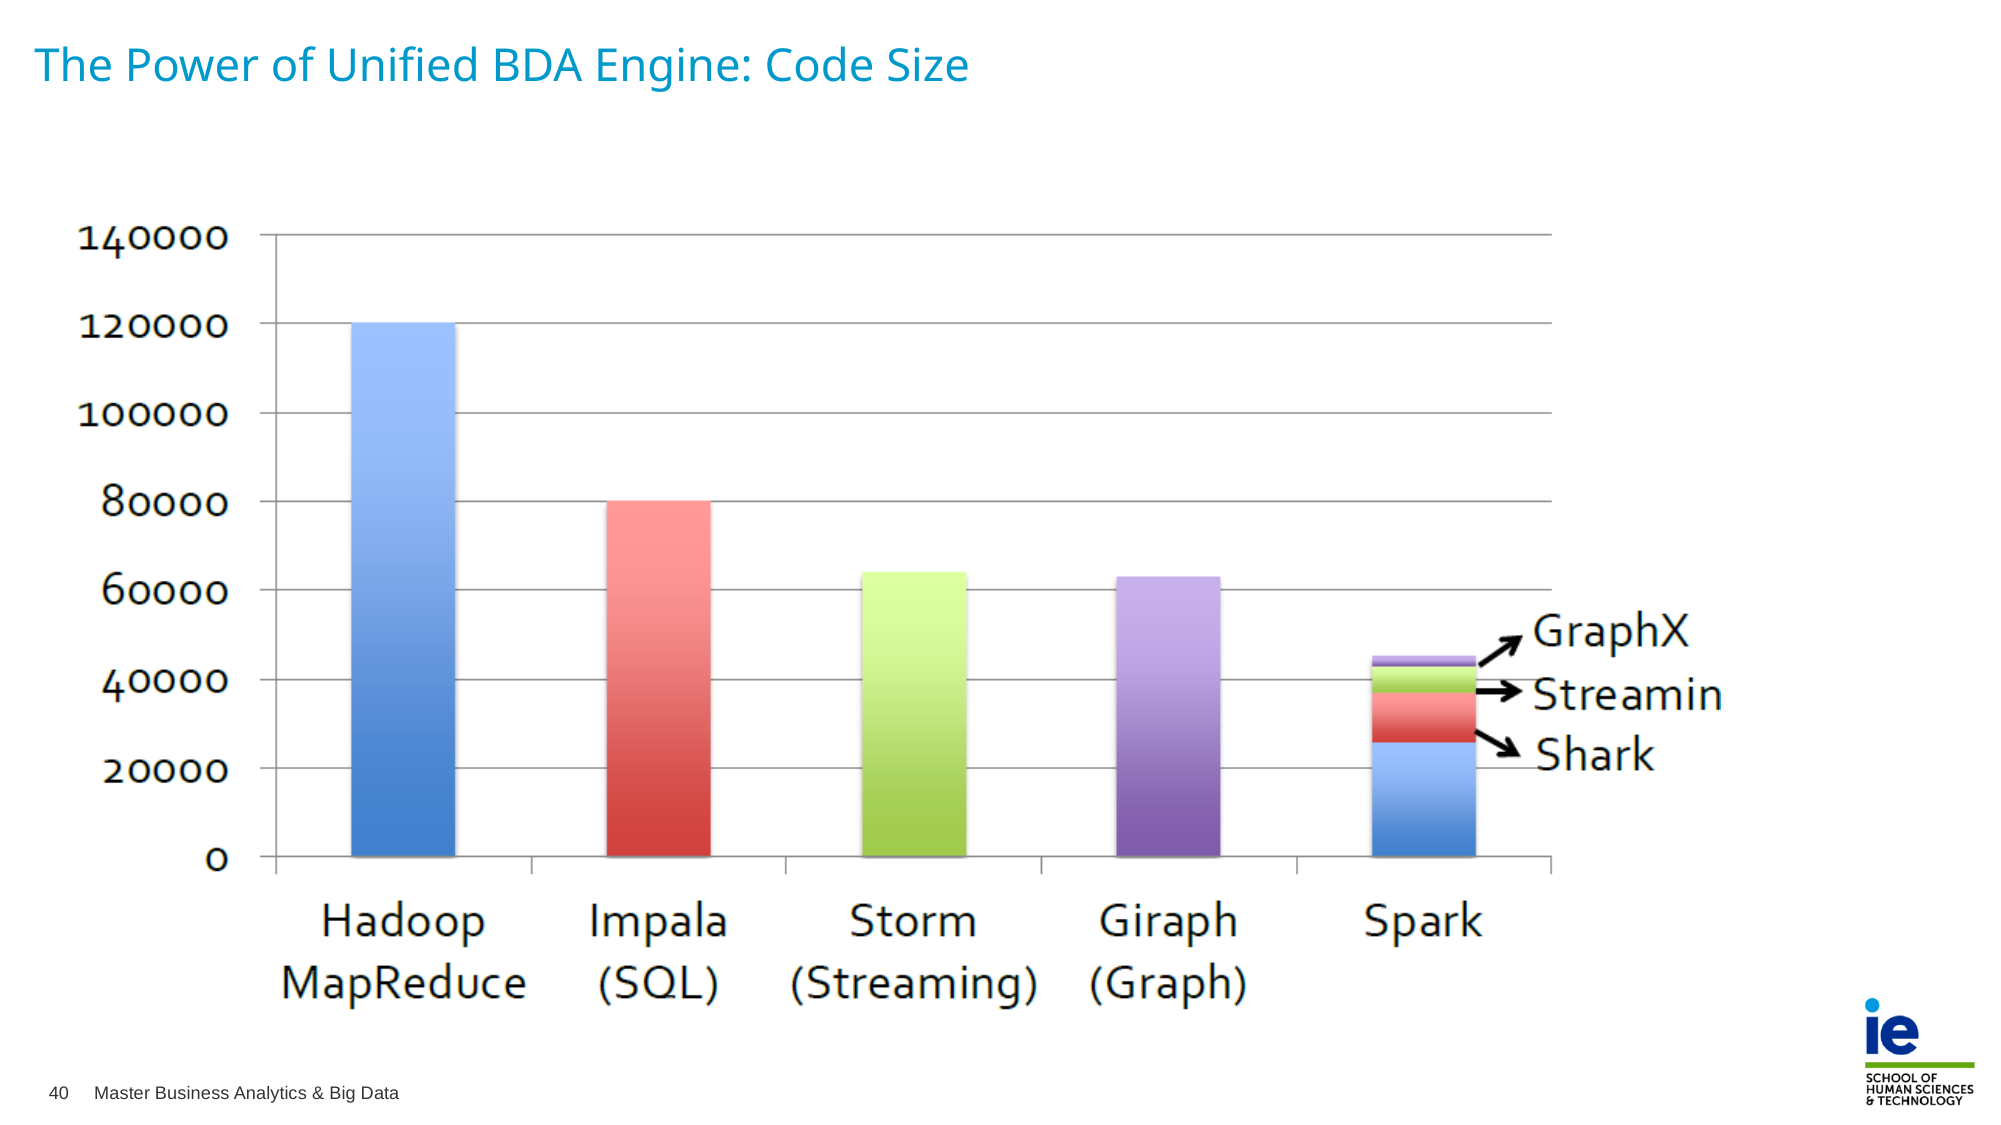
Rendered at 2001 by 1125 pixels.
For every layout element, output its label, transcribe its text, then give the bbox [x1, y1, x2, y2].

text_box The Power of Unified BDA Engine: Code Size [34, 24, 1835, 101]
picture [34, 166, 1721, 1028]
picture [1859, 991, 1981, 1113]
